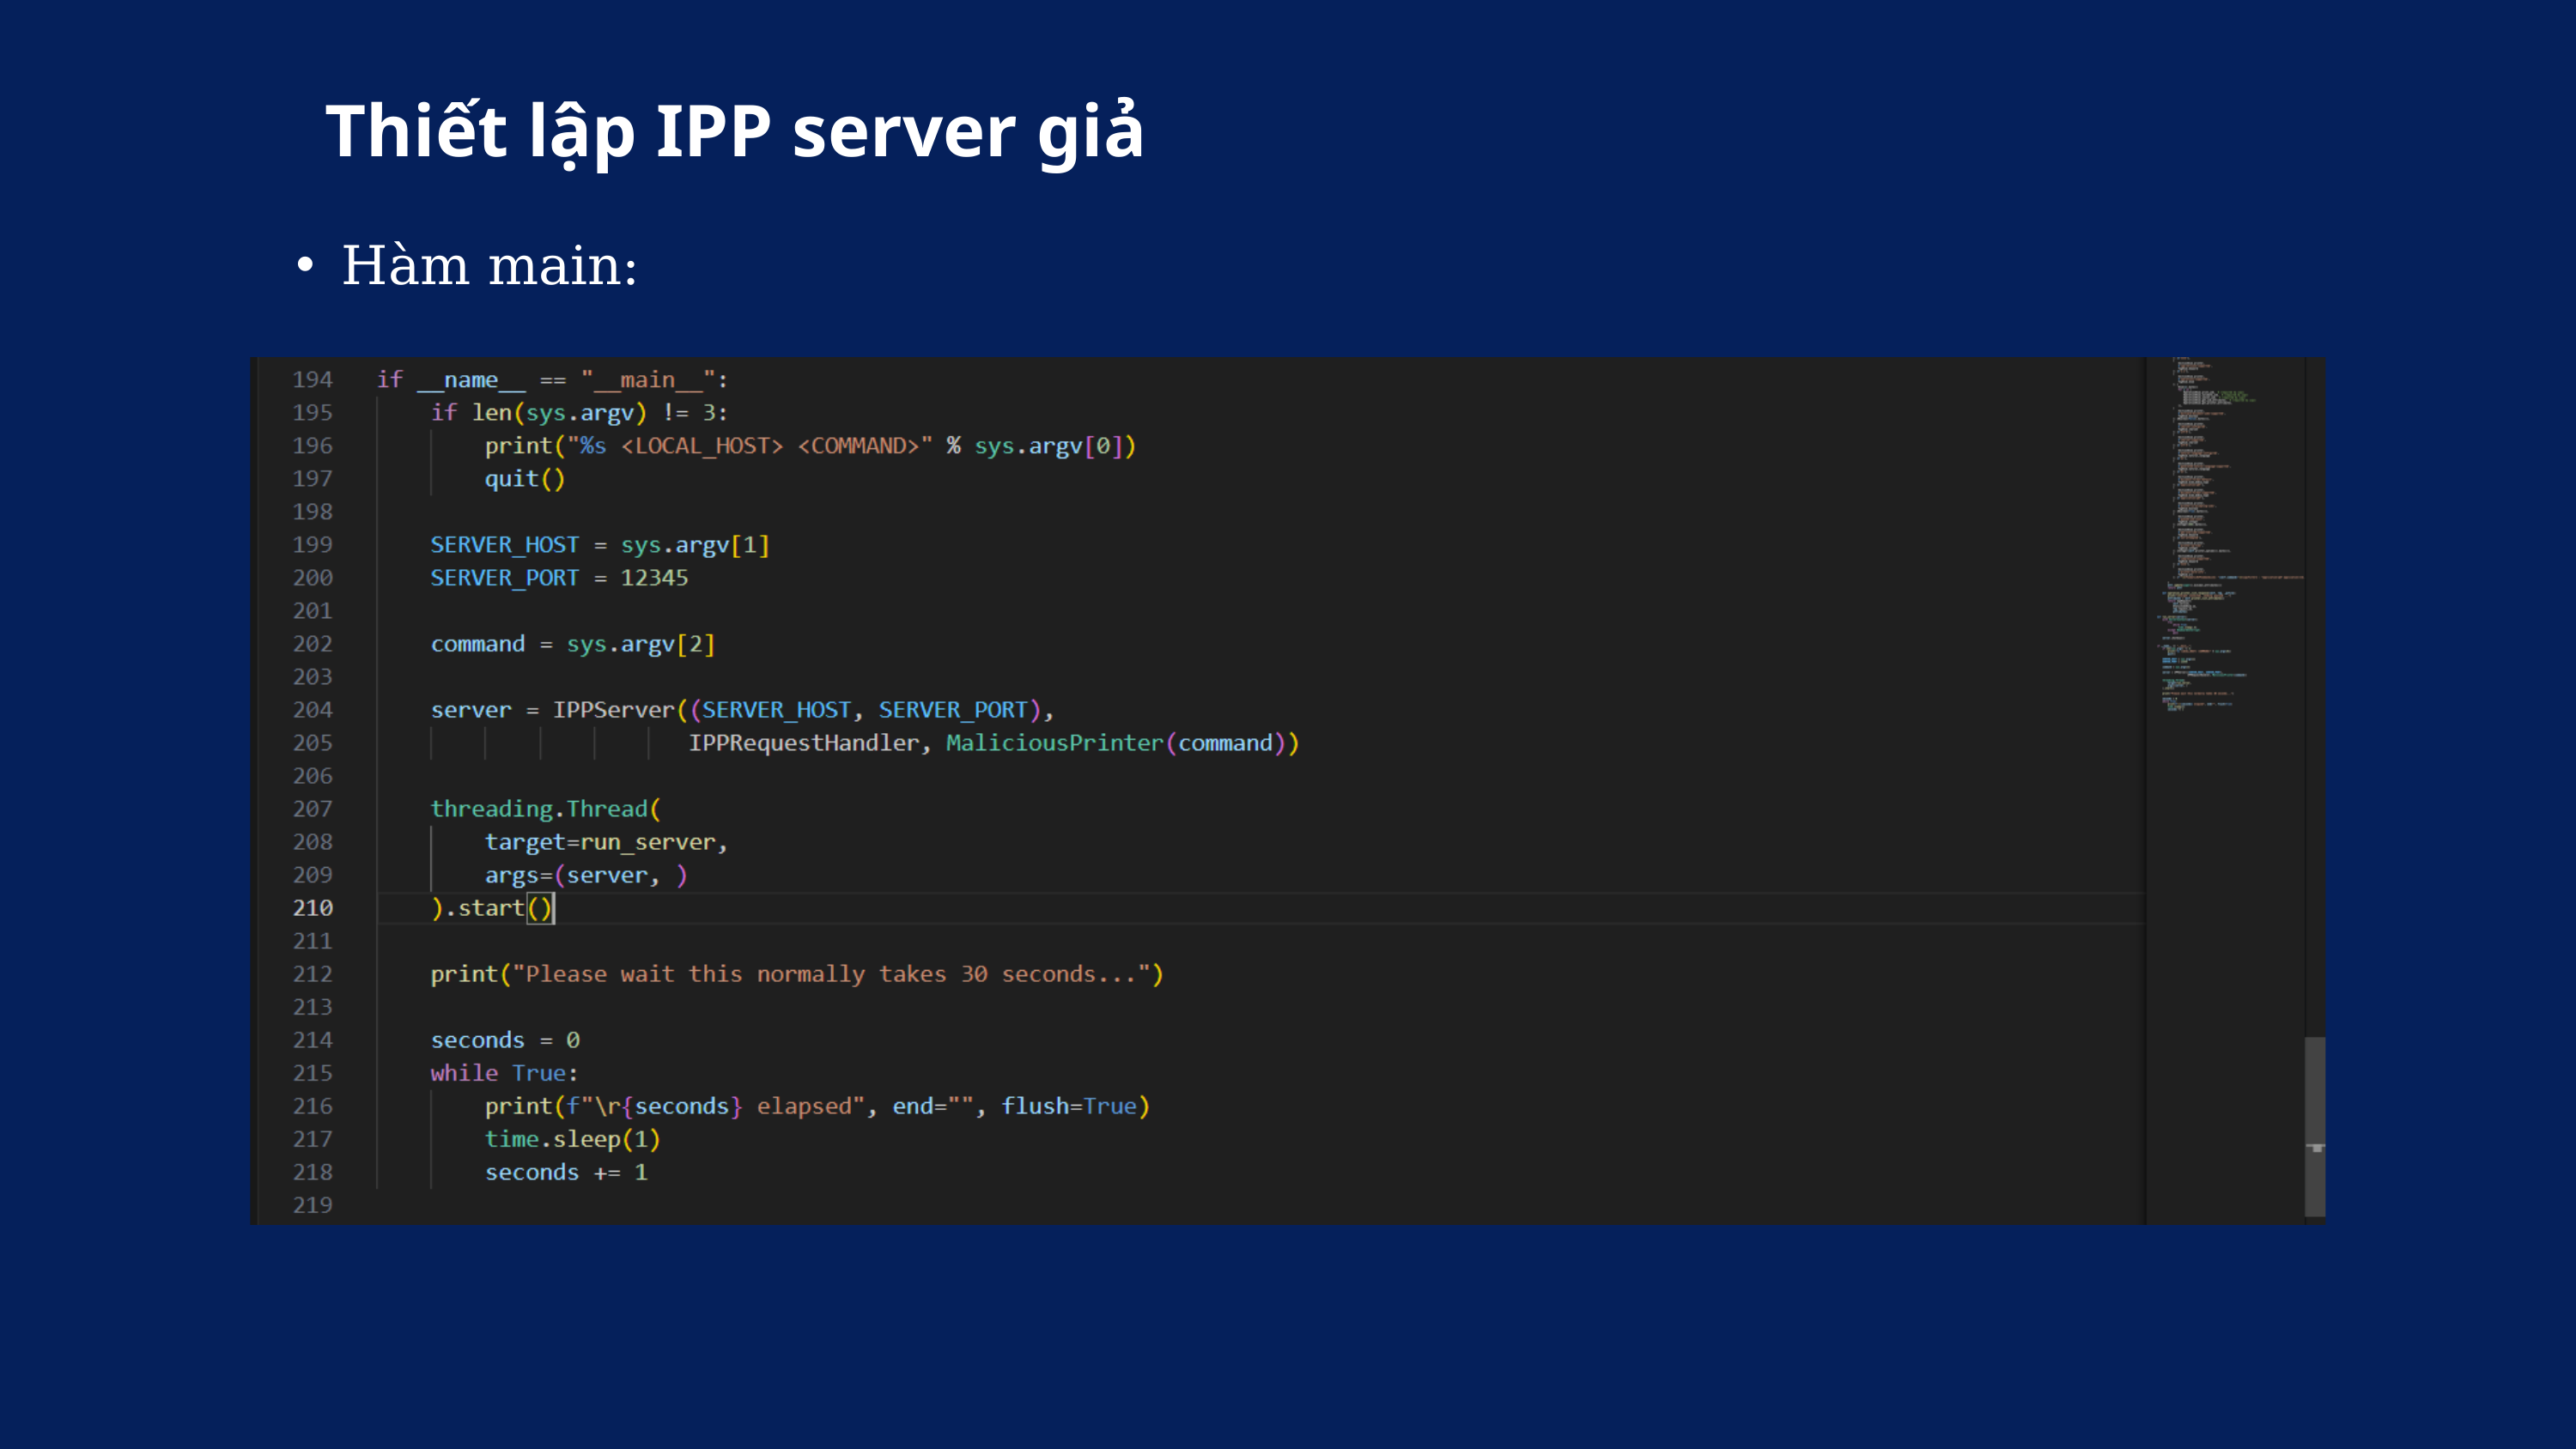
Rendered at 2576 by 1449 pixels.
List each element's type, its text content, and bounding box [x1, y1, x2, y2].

text_box [250, 357, 2326, 1225]
text_box Hàm main: [250, 220, 755, 296]
text_box Thiết lập IPP server giả [92, 70, 1381, 171]
